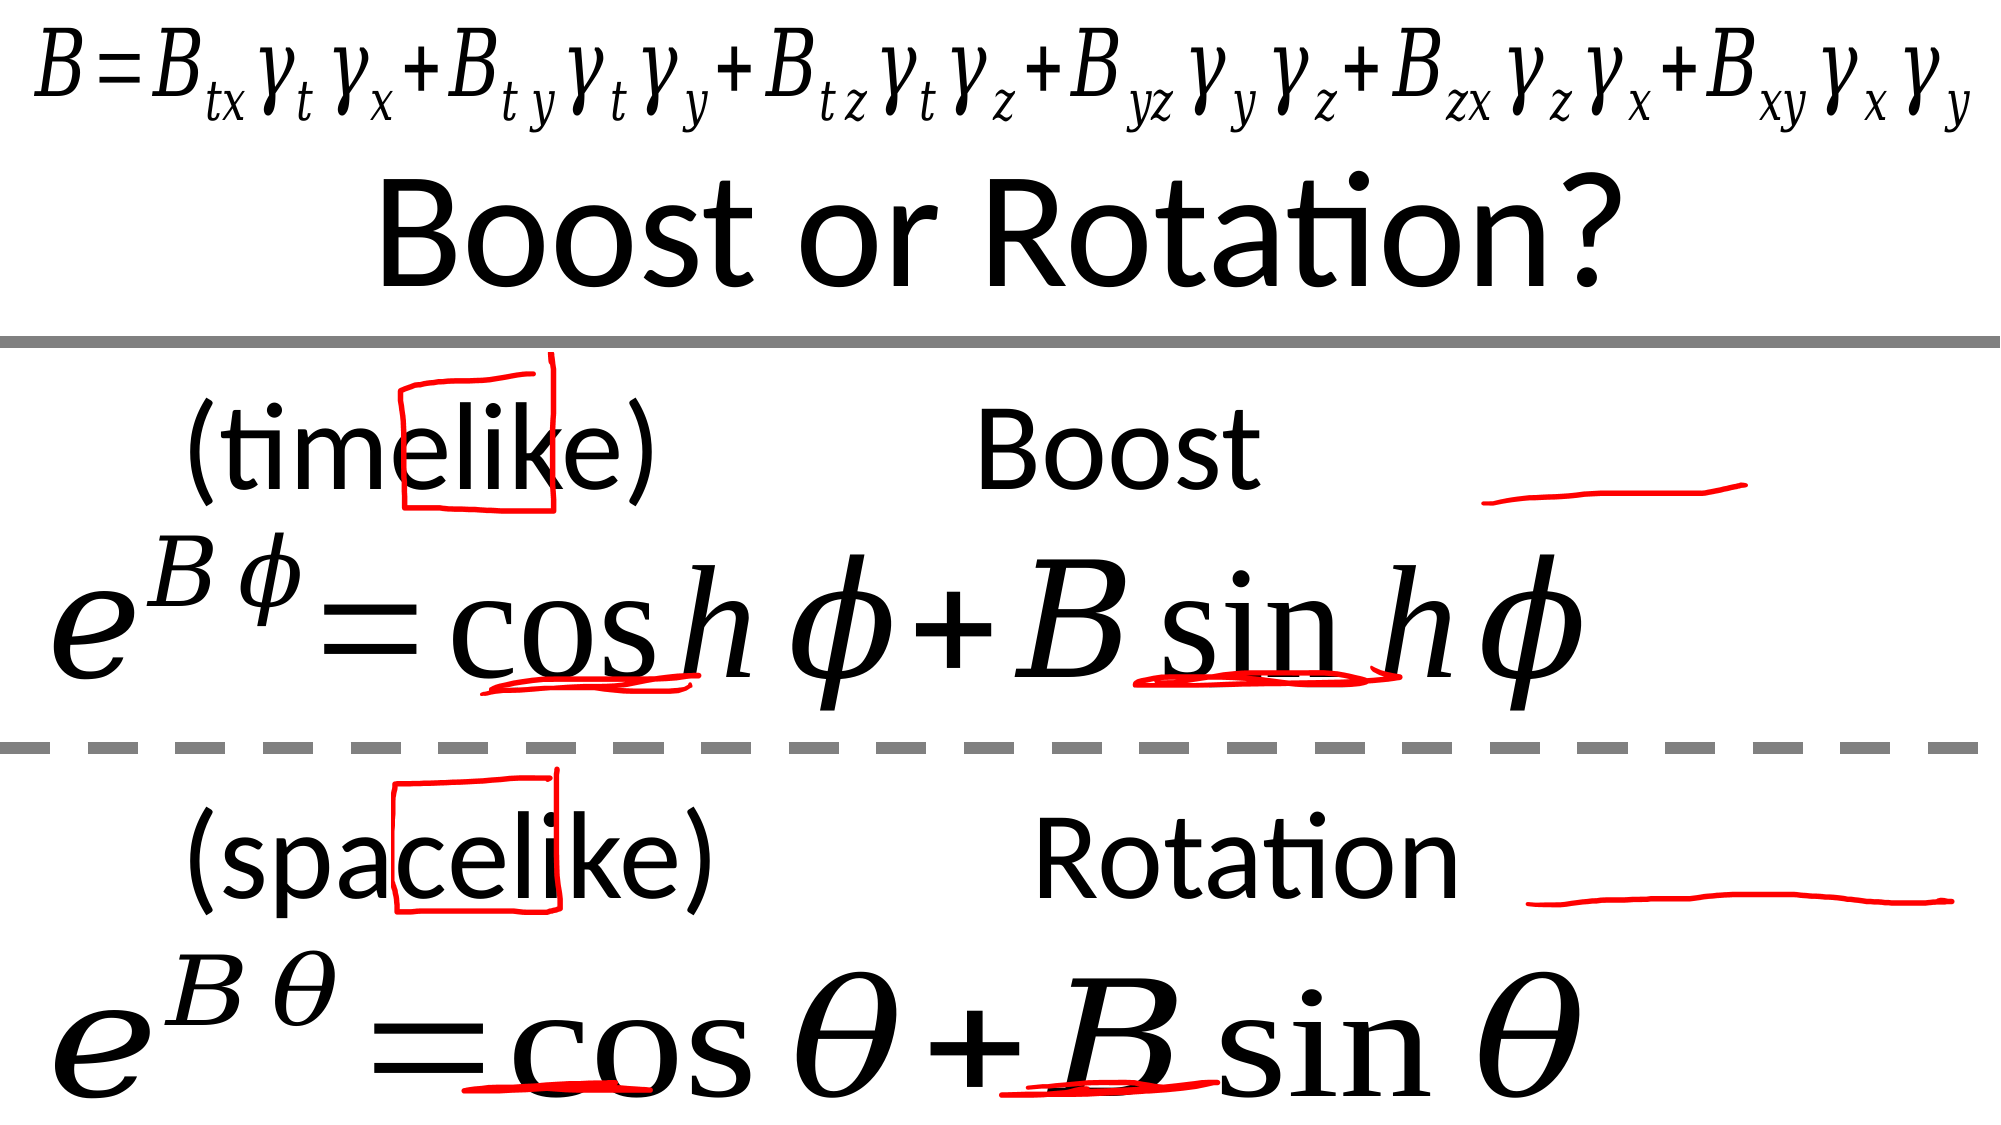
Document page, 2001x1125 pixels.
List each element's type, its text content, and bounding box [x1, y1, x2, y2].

text_box Boost or Rotation? [31, 112, 1974, 327]
picture [391, 352, 1963, 747]
picture [391, 748, 1963, 1106]
